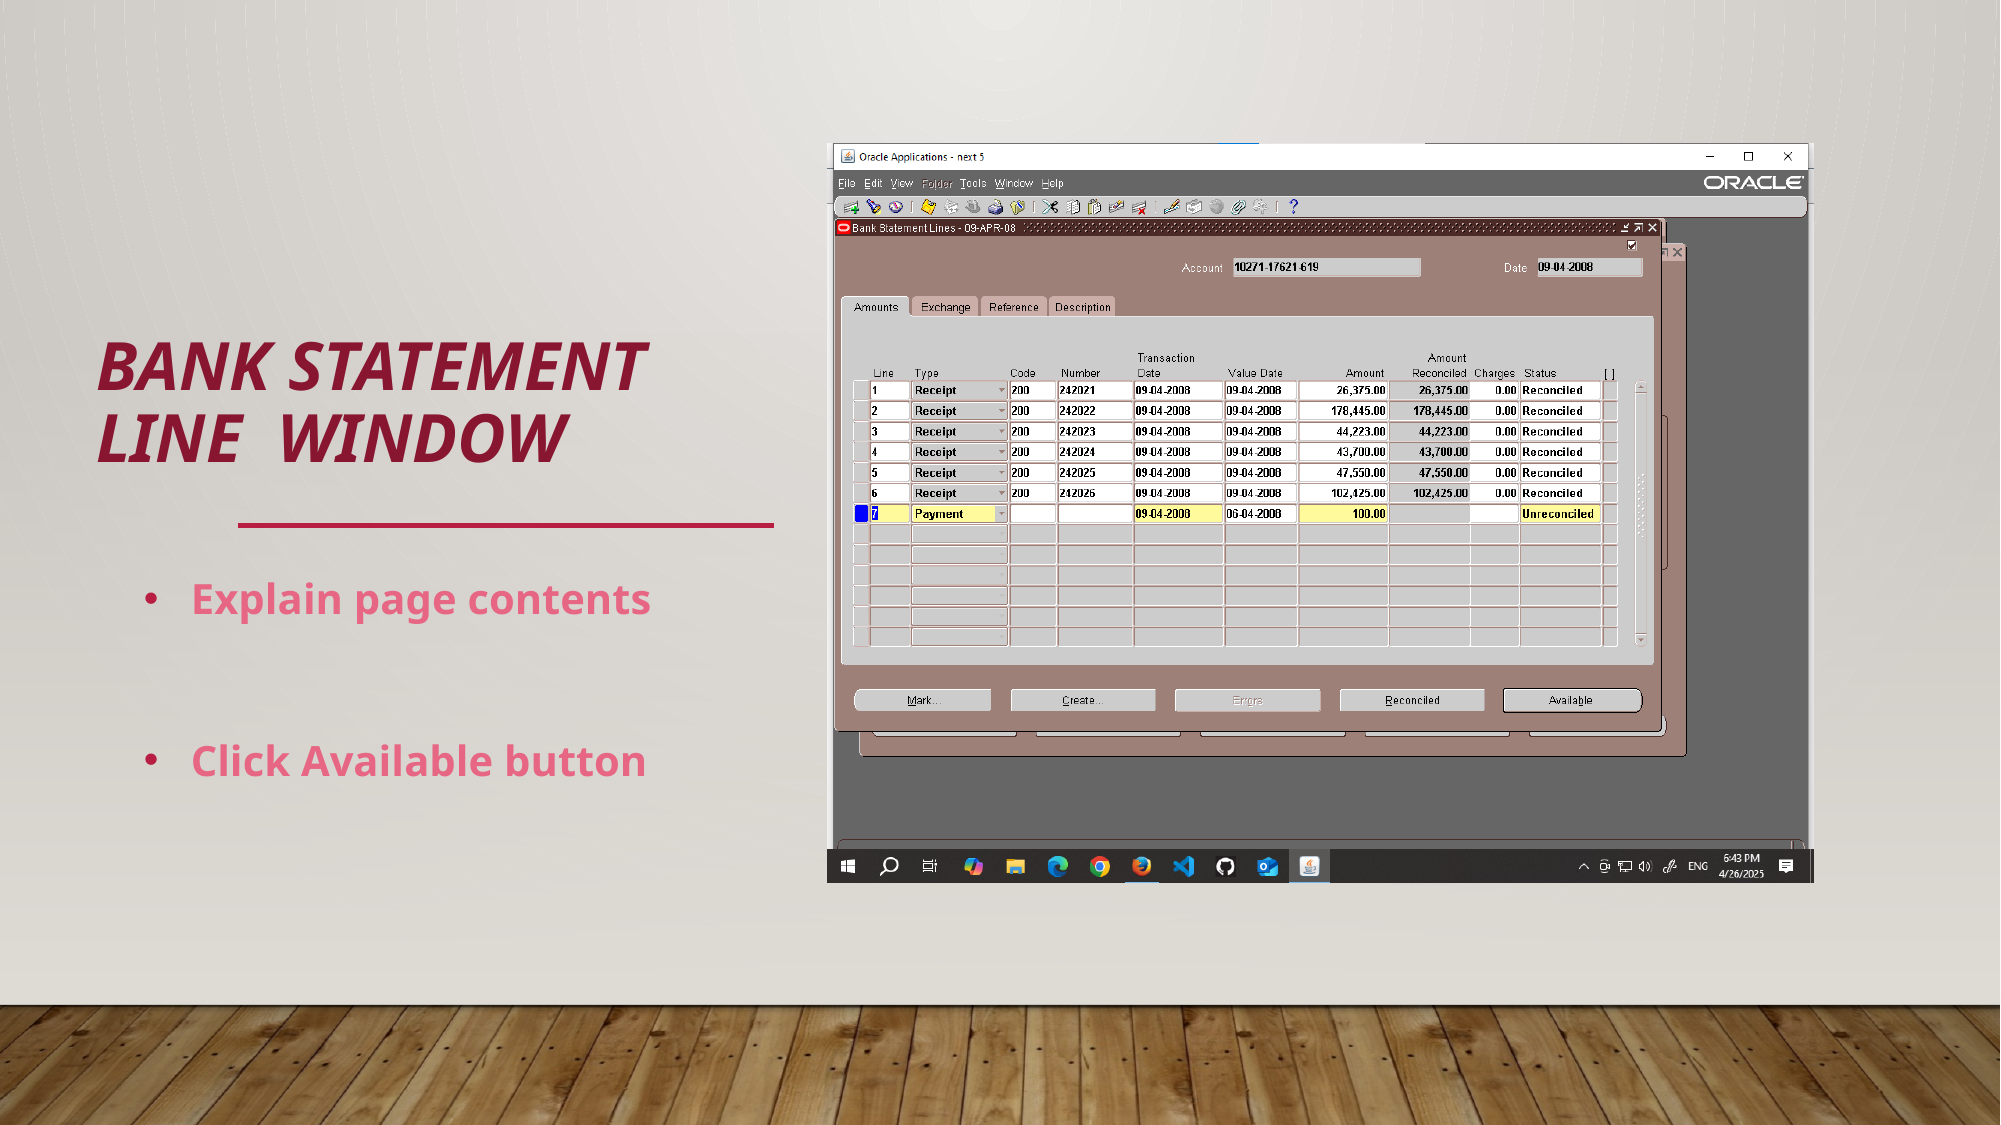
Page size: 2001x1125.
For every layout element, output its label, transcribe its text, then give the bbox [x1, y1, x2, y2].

picture [0, 1005, 2000, 1125]
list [827, 142, 1814, 884]
list Explain page contents Click Available button [128, 484, 774, 1015]
title Bank statement line window [81, 110, 774, 485]
